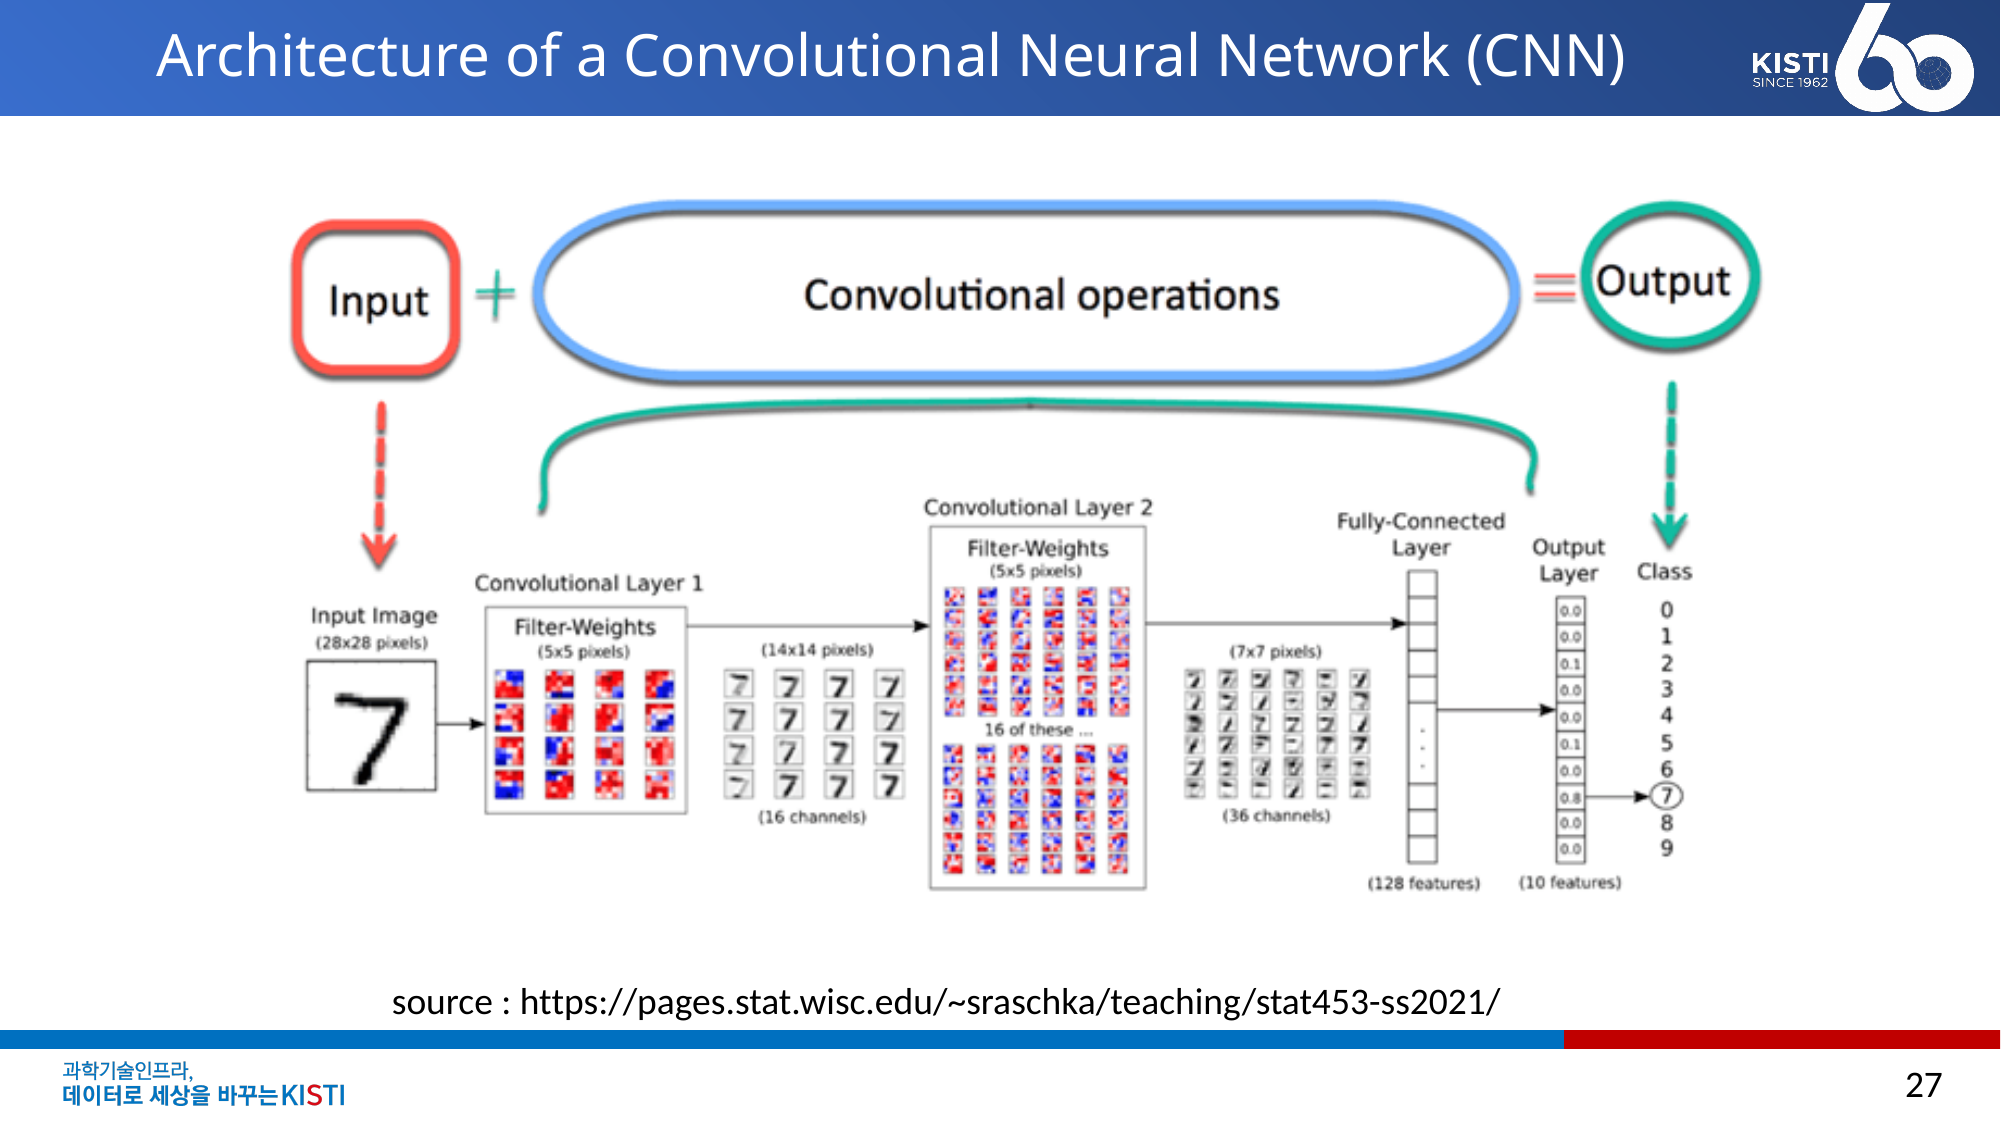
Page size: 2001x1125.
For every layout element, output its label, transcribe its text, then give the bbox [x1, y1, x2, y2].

slide_number 27 [1605, 1053, 1958, 1113]
text_box source : https://pages.stat.wisc.edu/~sraschka/teaching/stat453-ss2021/ [377, 970, 1645, 1030]
title Architecture of a Convolutional Neural Network (CNN) [63, 0, 1720, 116]
picture [63, 1061, 344, 1106]
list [272, 163, 1769, 896]
picture [1753, 3, 1974, 112]
